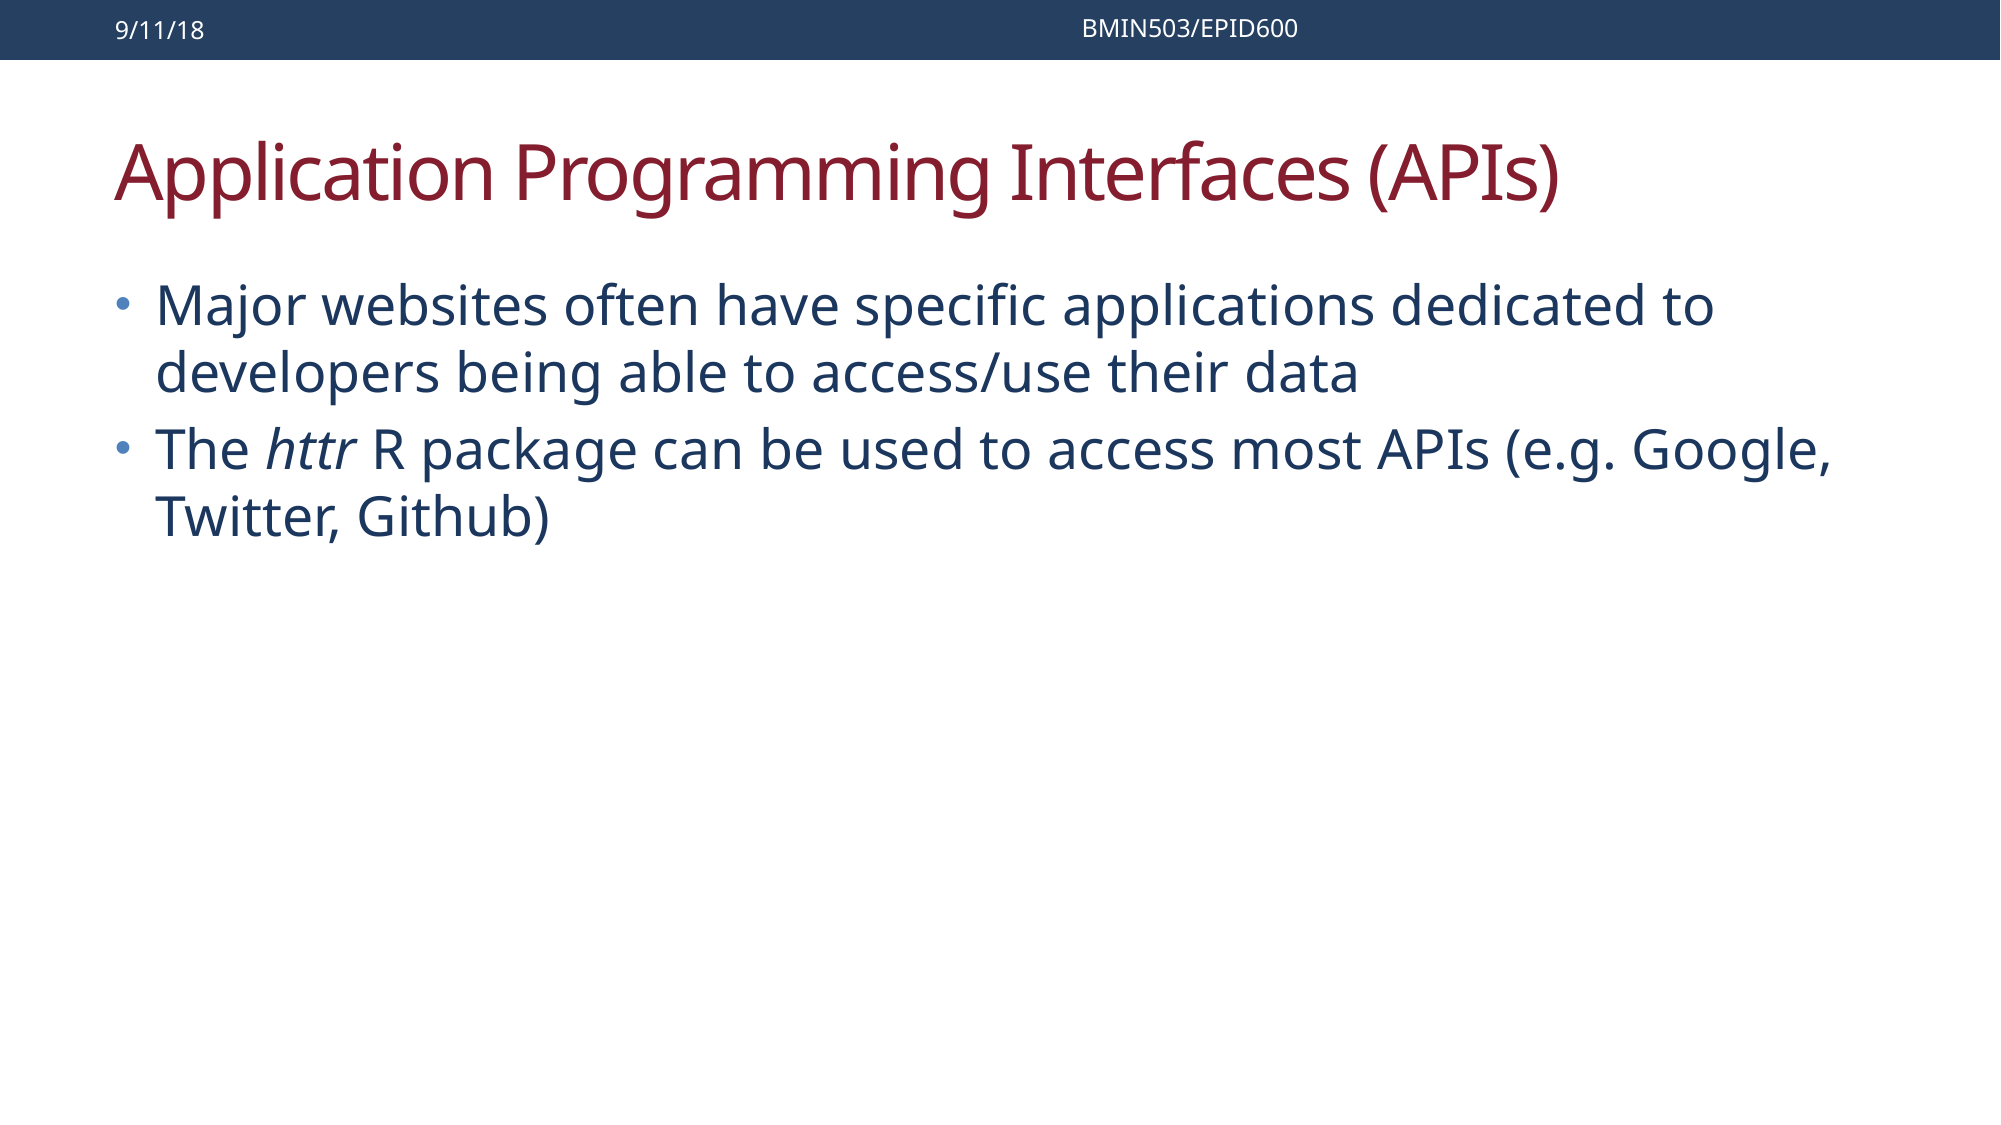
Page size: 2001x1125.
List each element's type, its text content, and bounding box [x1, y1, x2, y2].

footer BMIN503/EPID600 [750, 3, 1650, 57]
title Application Programming Interfaces (APIs) [99, 87, 1900, 250]
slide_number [99, 3, 734, 57]
list Major websites often have specific applications dedicated to developers being able to access/use their data The httr R package can be used to access most APIs (e.g. Google, Twitter, Github) [99, 262, 1900, 1063]
